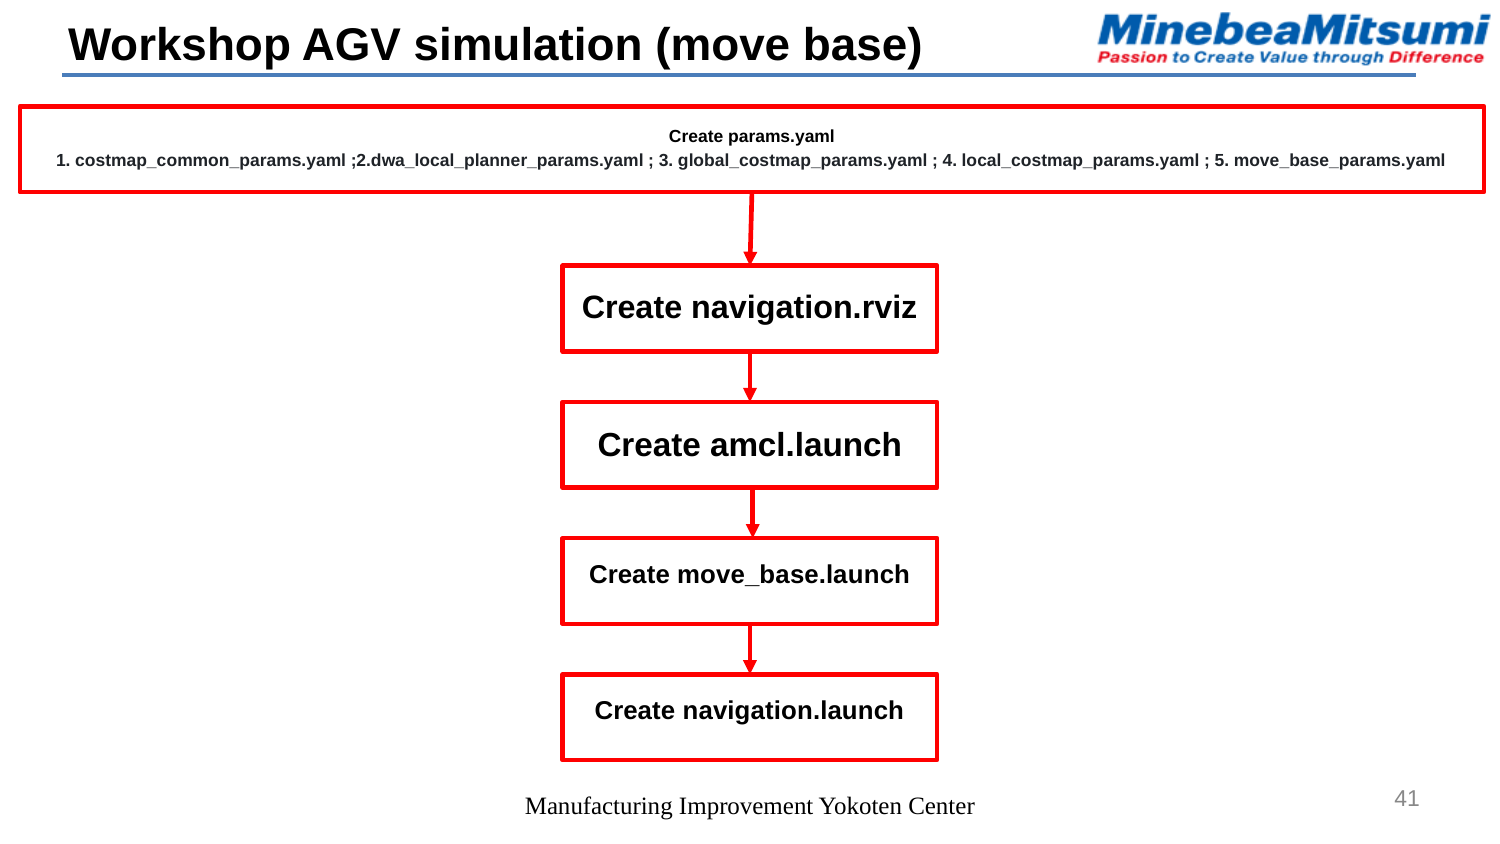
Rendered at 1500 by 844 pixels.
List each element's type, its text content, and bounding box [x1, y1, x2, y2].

footer Manufacturing Improvement Yokoten Center [461, 782, 1039, 827]
slide_number 41 [1083, 774, 1434, 820]
text_box Workshop AGV simulation (move base) [53, 0, 1039, 85]
text_box Create params.yaml 1. costmap_common_params.yaml ;2.dwa_local_planner_params.yaml ; 3. global_costmap_params.yaml ; 4. local_costmap_params.yaml ; 5. move_base_params.yaml [19, 106, 1484, 193]
text_box Create amcl.launch [562, 401, 938, 488]
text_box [749, 191, 753, 267]
picture [1095, 1, 1498, 68]
text_box Create navigation.launch [562, 674, 938, 761]
text_box Create navigation.rviz [562, 265, 938, 352]
text_box Create move_base.launch [562, 538, 938, 624]
